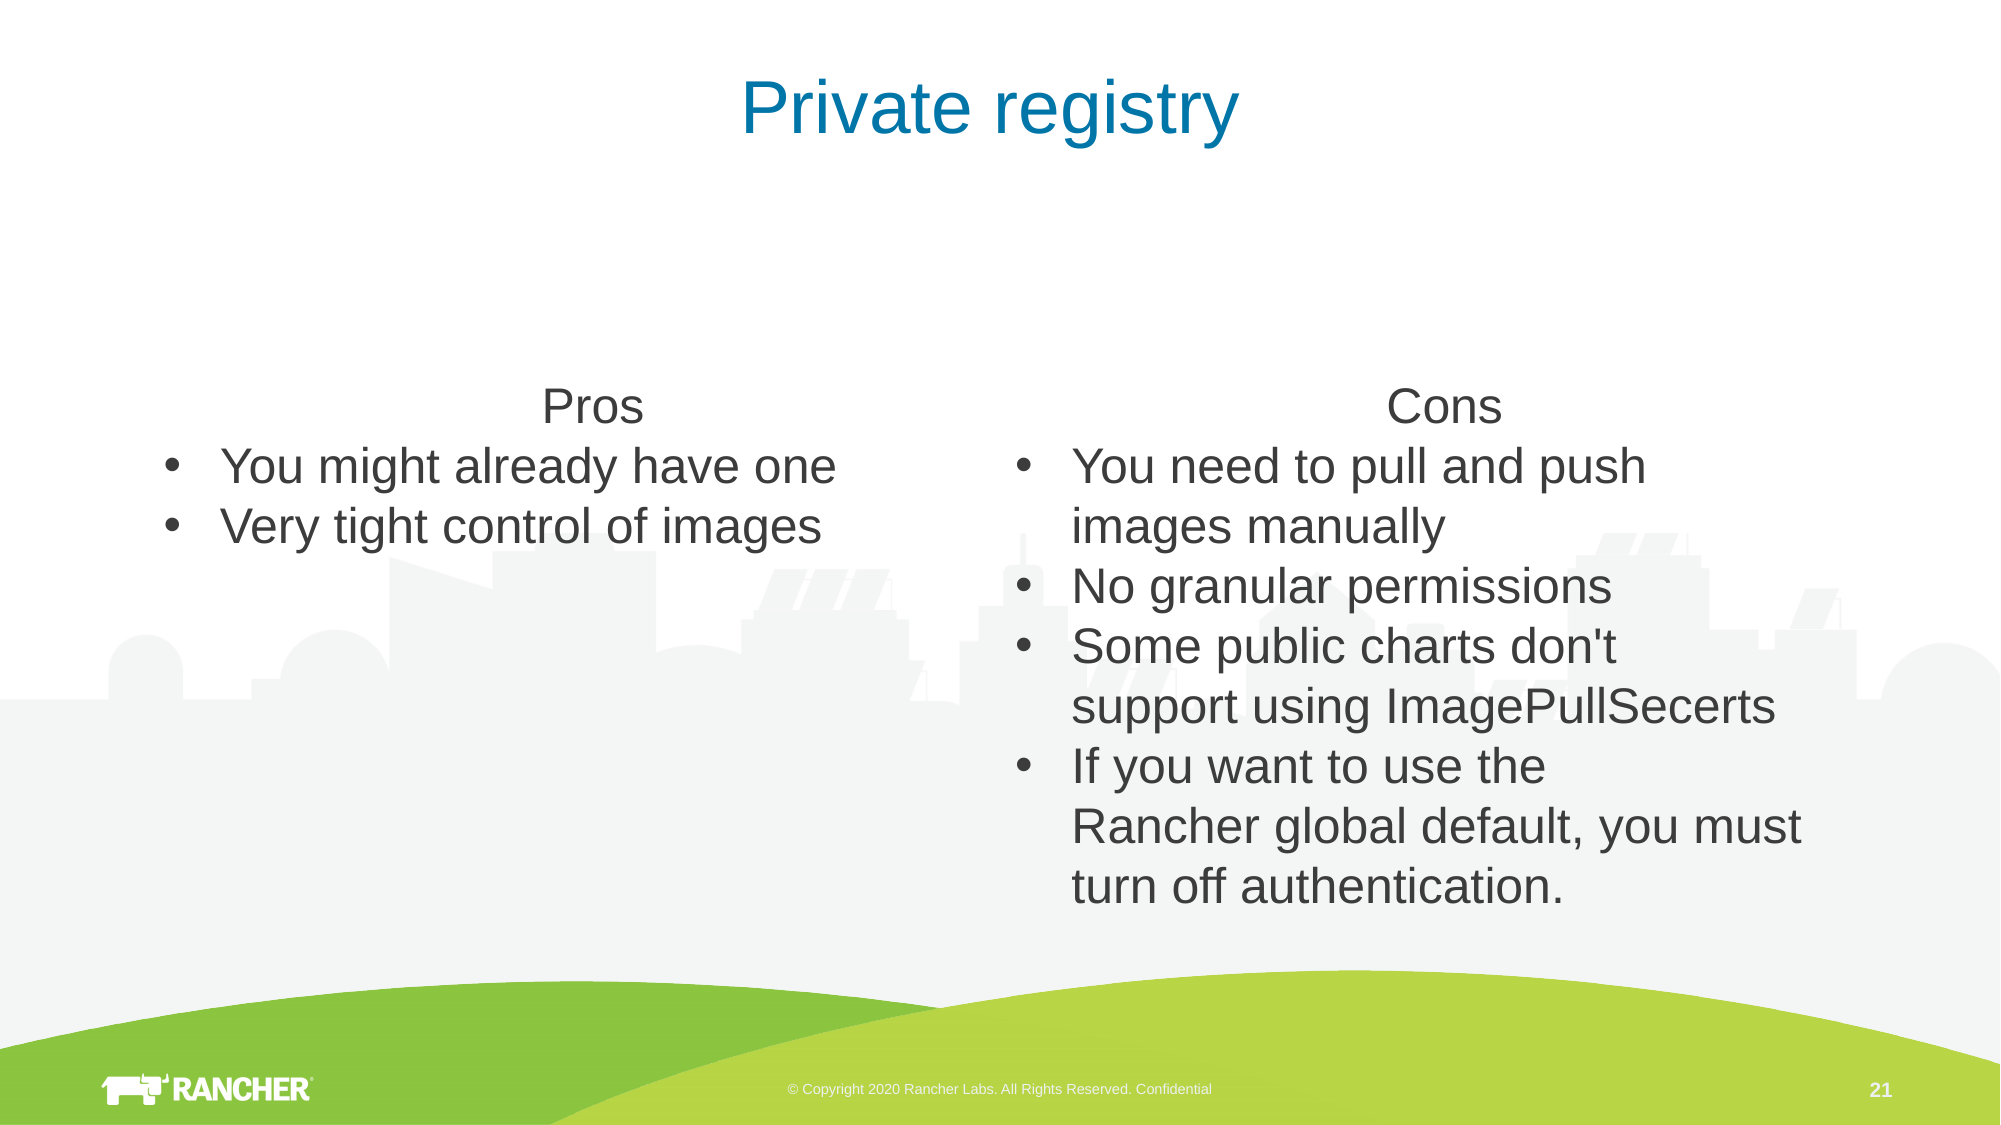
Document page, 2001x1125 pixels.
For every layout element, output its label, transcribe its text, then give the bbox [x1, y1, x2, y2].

title Private registry [100, 60, 1880, 158]
text_box Pros You might already have one Very tight control of images [148, 366, 1000, 622]
text_box Cons You need to pull and push images manually No granular permissions Some public charts don't support using ImagePullSecerts If you want to use the Rancher global default, you must turn off authentication. [1000, 366, 1890, 922]
text_box [164, 856, 1912, 932]
picture [0, 970, 2000, 1125]
